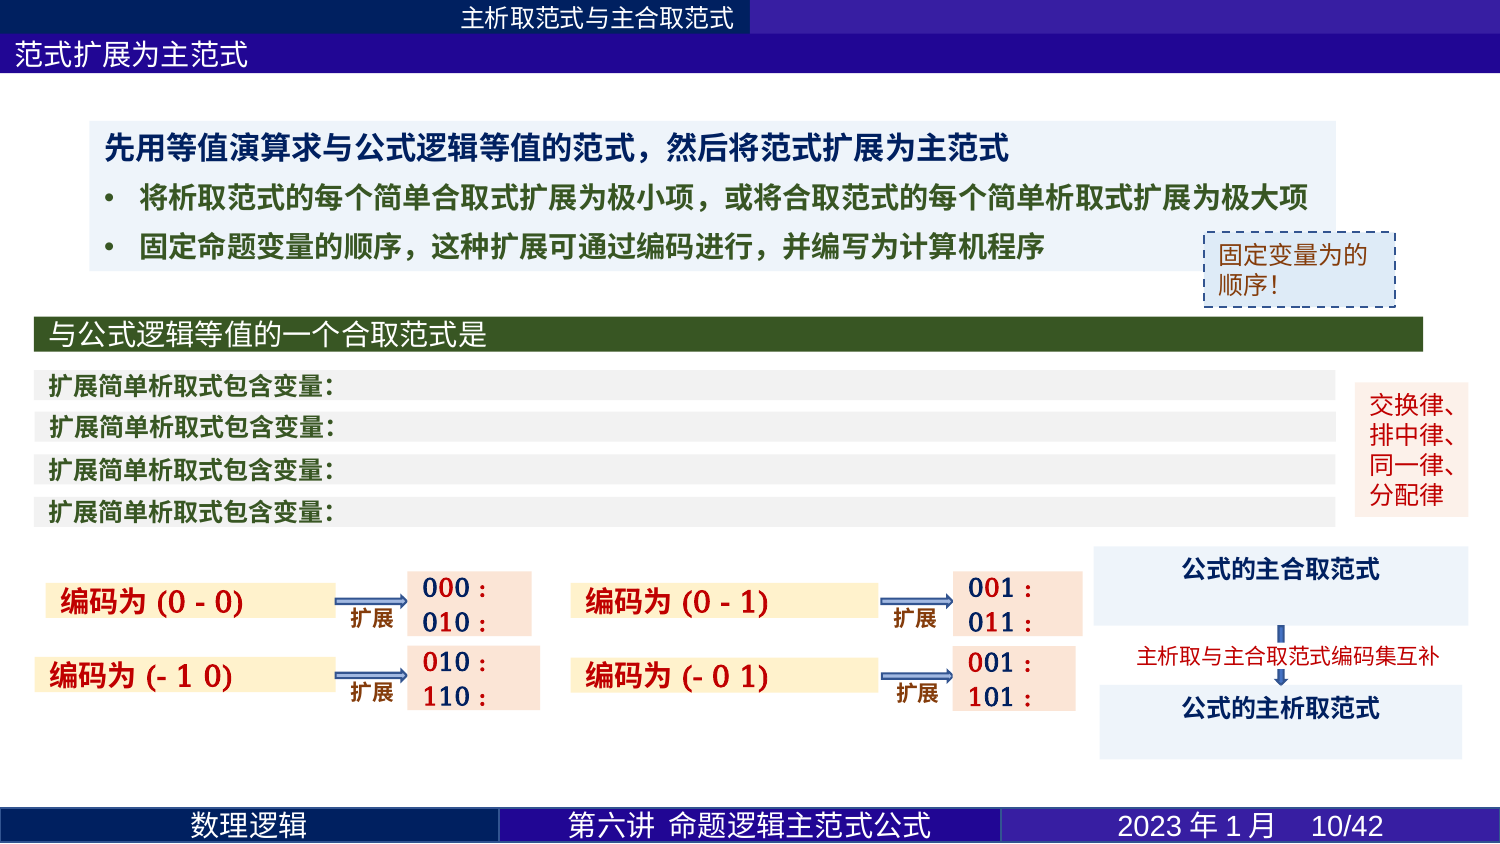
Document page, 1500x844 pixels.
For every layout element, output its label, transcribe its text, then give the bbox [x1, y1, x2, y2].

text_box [570, 646, 1076, 711]
text_box 数理逻辑 [0, 807, 498, 843]
text_box 范式扩展为主范式 [0, 33, 1500, 74]
text_box 扩展 [335, 604, 415, 632]
text_box 主析取与主合取范式编码集互补 [1136, 642, 1446, 669]
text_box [570, 571, 1083, 637]
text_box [34, 645, 541, 711]
text_box 第六讲 命题逻辑主范式公式 [498, 807, 1000, 843]
text_box [334, 593, 407, 606]
text_box 2023年1月 10/42 [1000, 807, 1500, 843]
text_box 先用等值演算求与公式逻辑等值的范式，然后将范式扩展为主范式 将析取范式的每个简单合取式扩展为极小项，或将合取范式的每个简单析取式扩展为极大项 固定命题变量的顺序，这种扩展可通过编码进行，并编写为计算机程序 [89, 120, 1336, 272]
text_box 交换律、排中律、同一律、 分配律 [1354, 382, 1469, 517]
text_box 主析取范式与主合取范式 [0, 0, 749, 33]
text_box [749, 0, 1500, 33]
text_box [1277, 625, 1285, 642]
text_box [1273, 669, 1289, 684]
